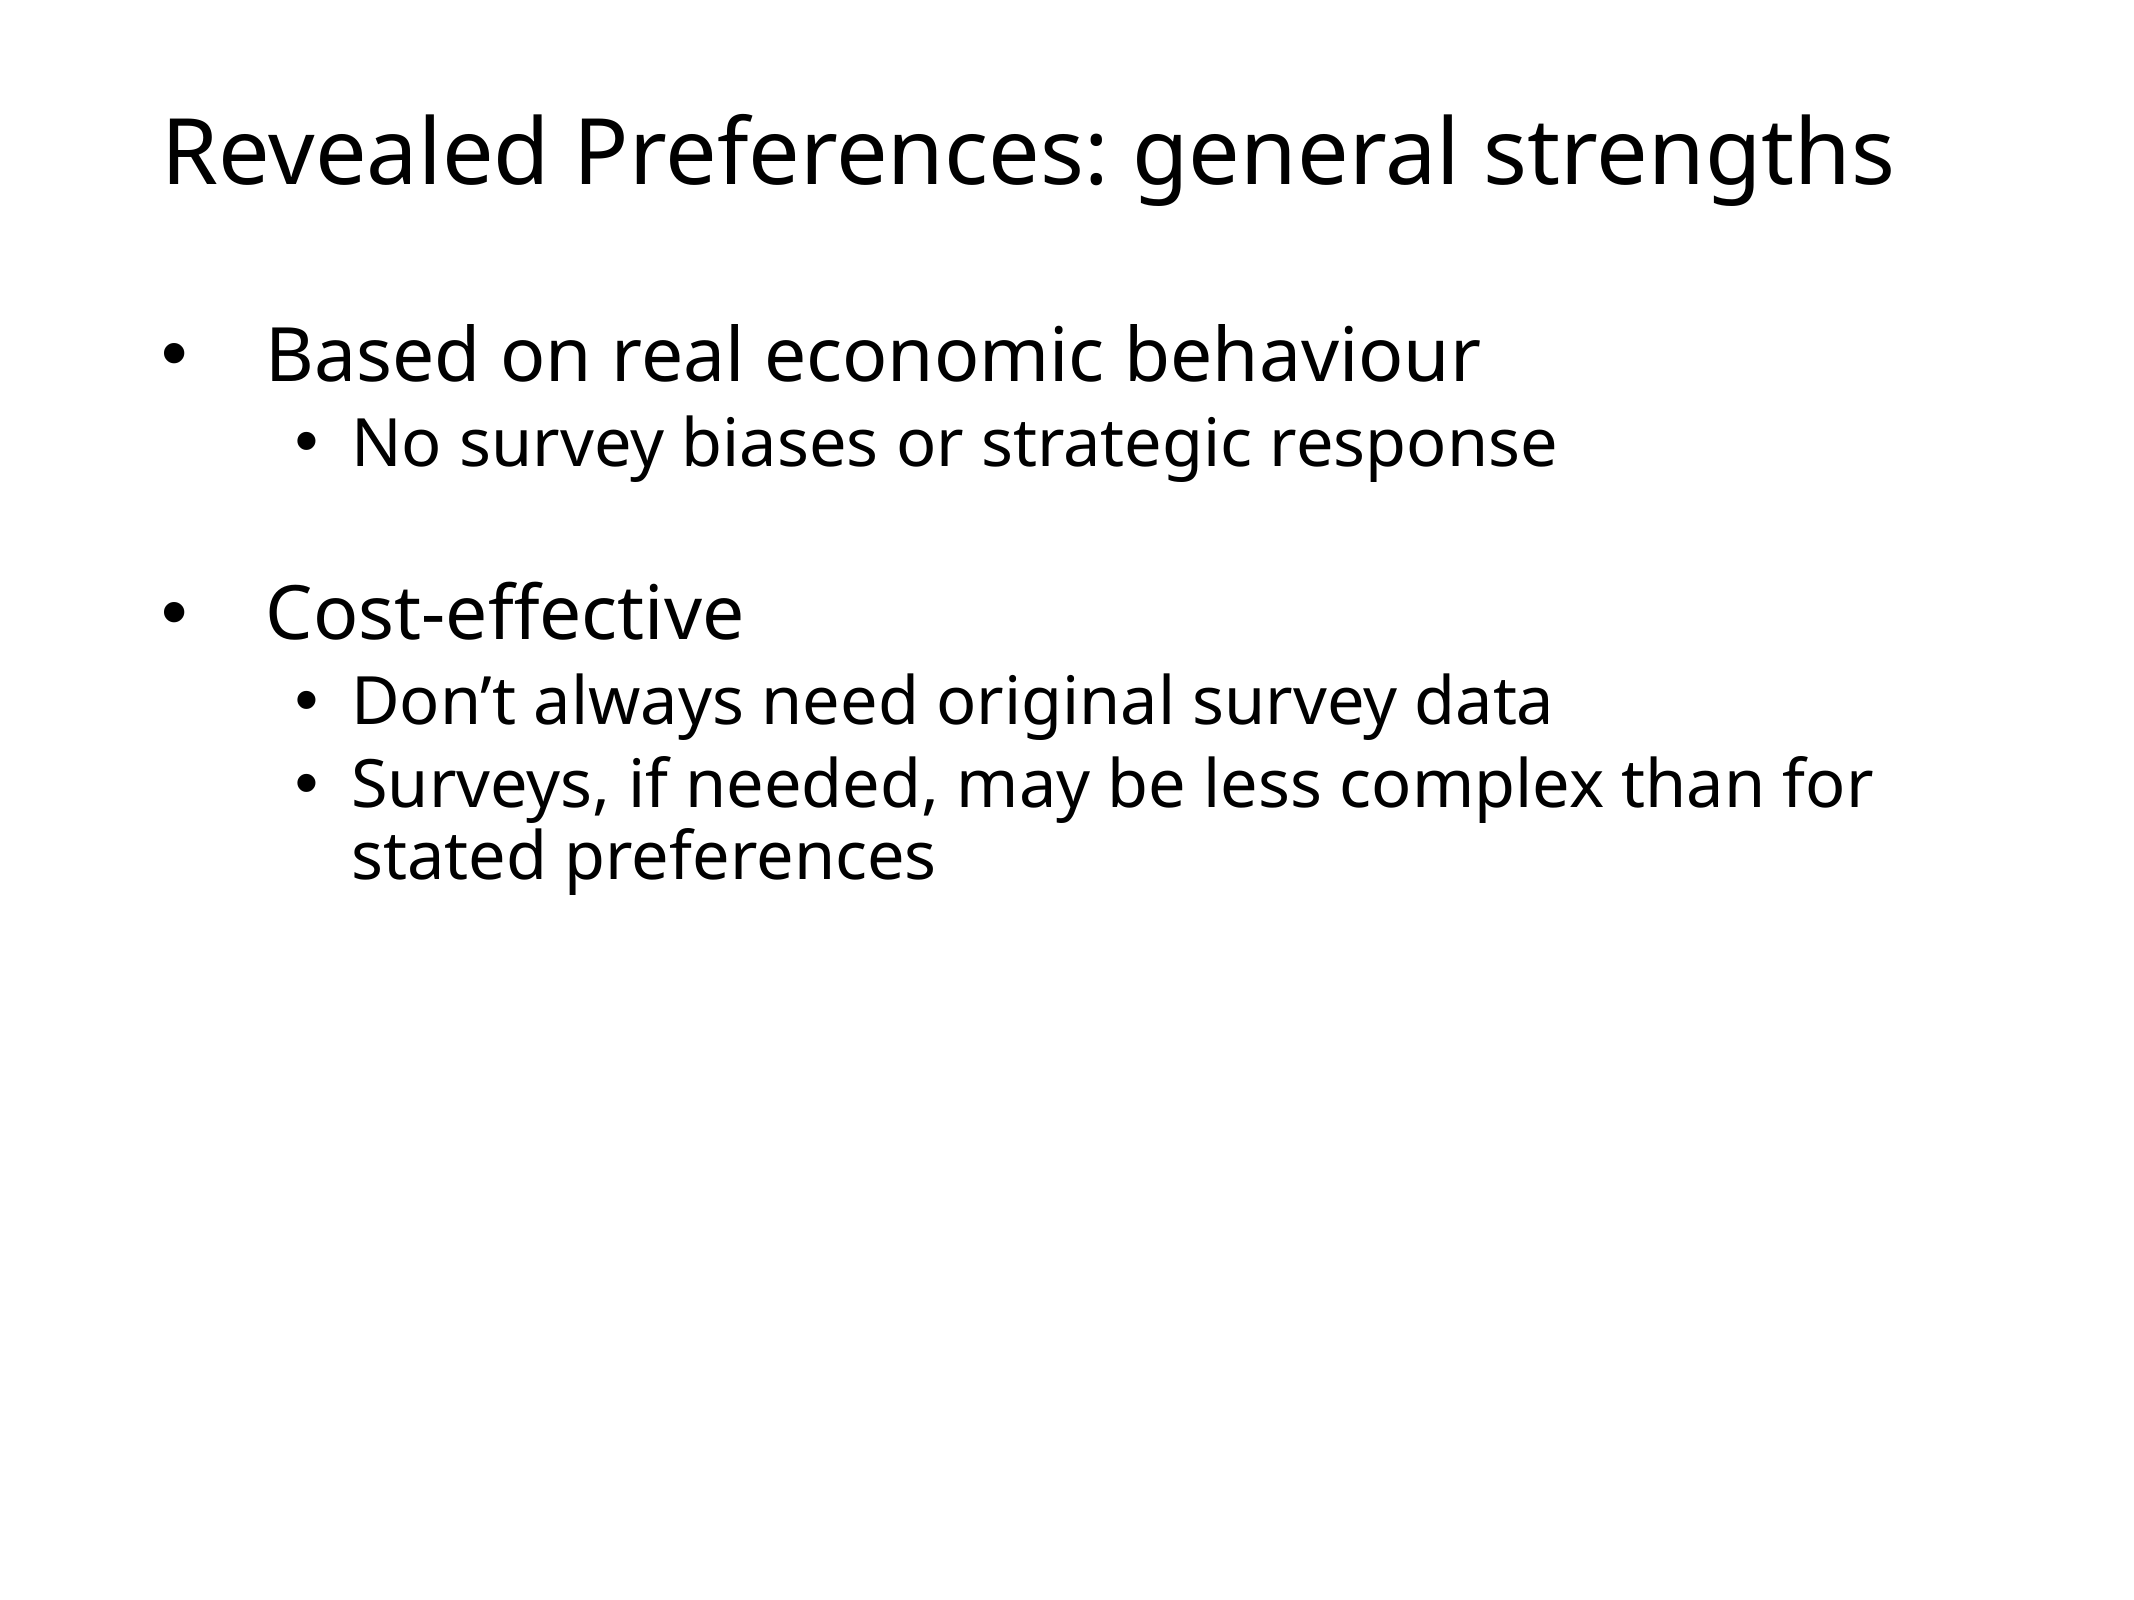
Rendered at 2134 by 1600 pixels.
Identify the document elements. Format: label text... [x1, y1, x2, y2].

list Based on real economic behaviour No survey biases or strategic response Cost-effective Don’t always need original survey data Surveys, if needed, may be less complex than for stated preferences [146, 309, 1987, 1325]
title Revealed Preferences: general strengths [146, 0, 1987, 309]
